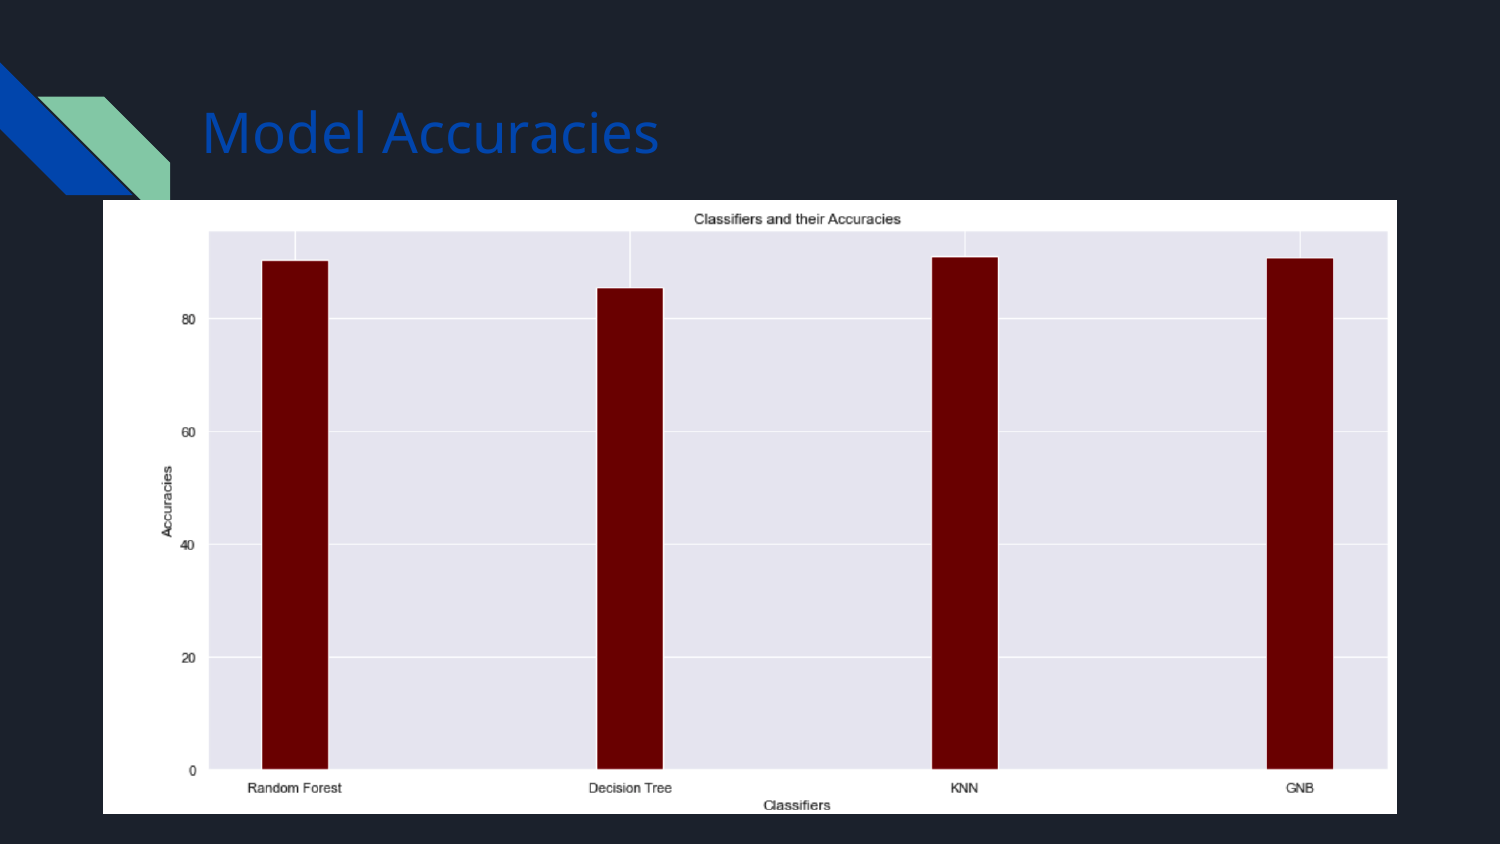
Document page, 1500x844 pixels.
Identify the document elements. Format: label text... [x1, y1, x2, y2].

picture [103, 200, 1397, 814]
title Model Accuracies [186, 82, 1156, 181]
